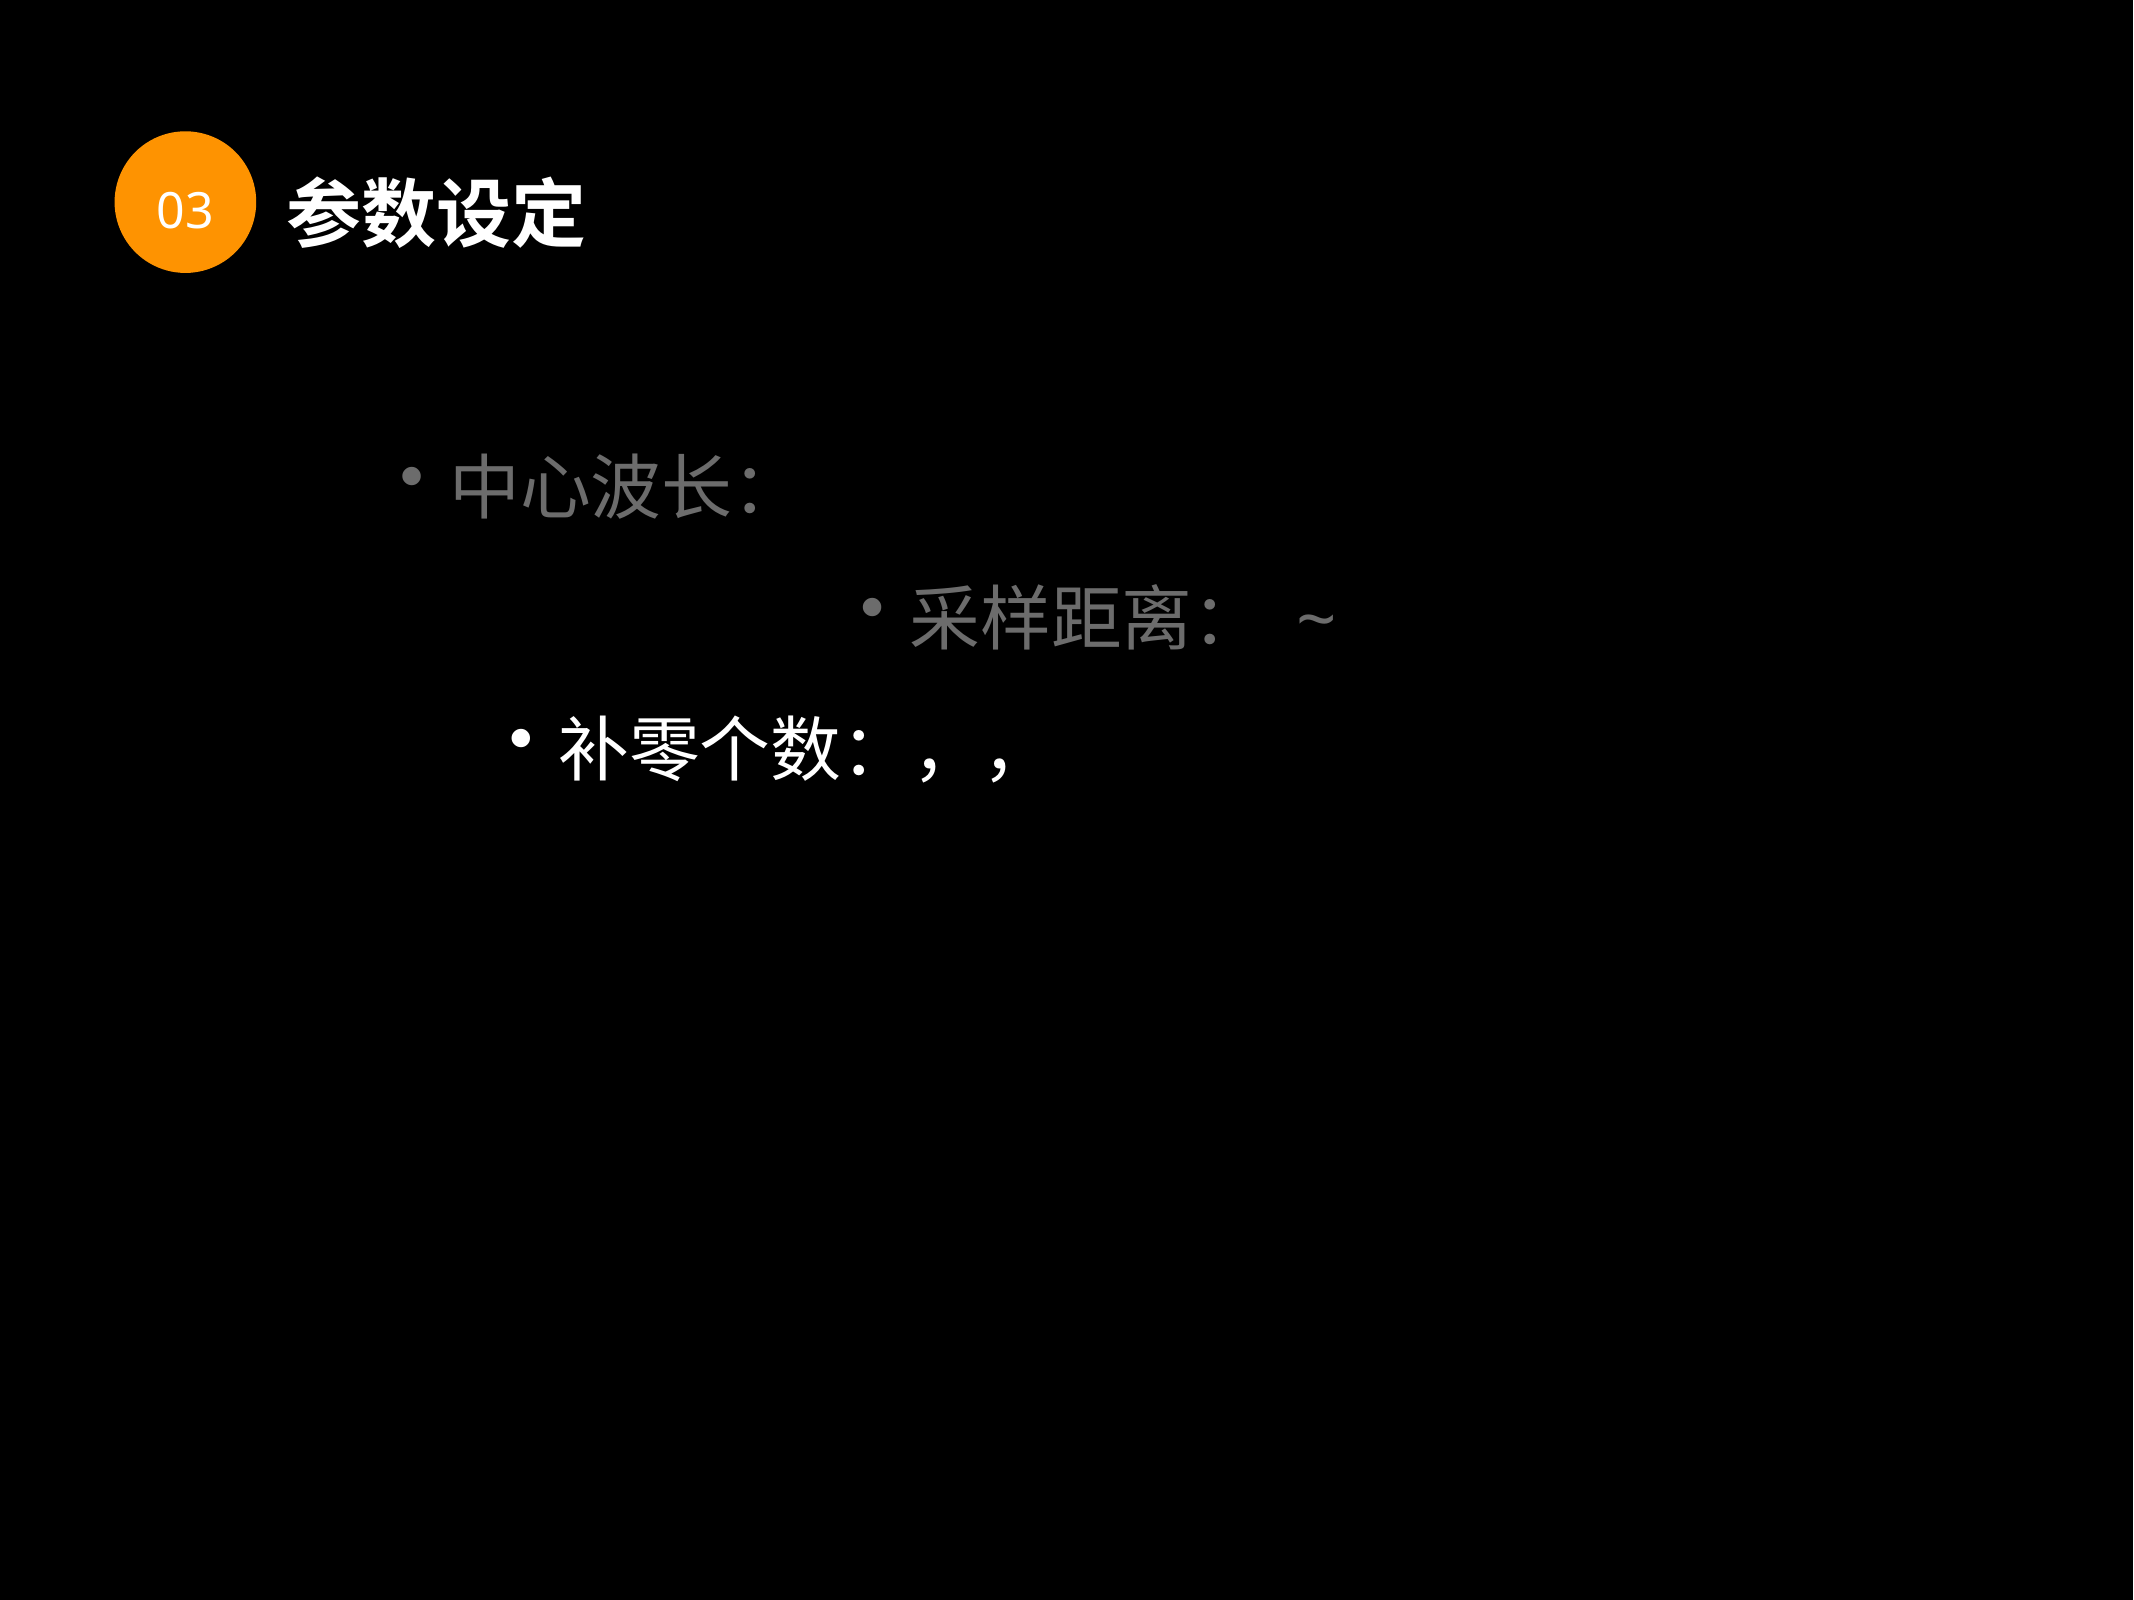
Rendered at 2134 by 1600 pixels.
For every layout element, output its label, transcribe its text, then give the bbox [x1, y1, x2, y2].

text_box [114, 131, 257, 274]
text_box 参数设定 [278, 139, 596, 265]
